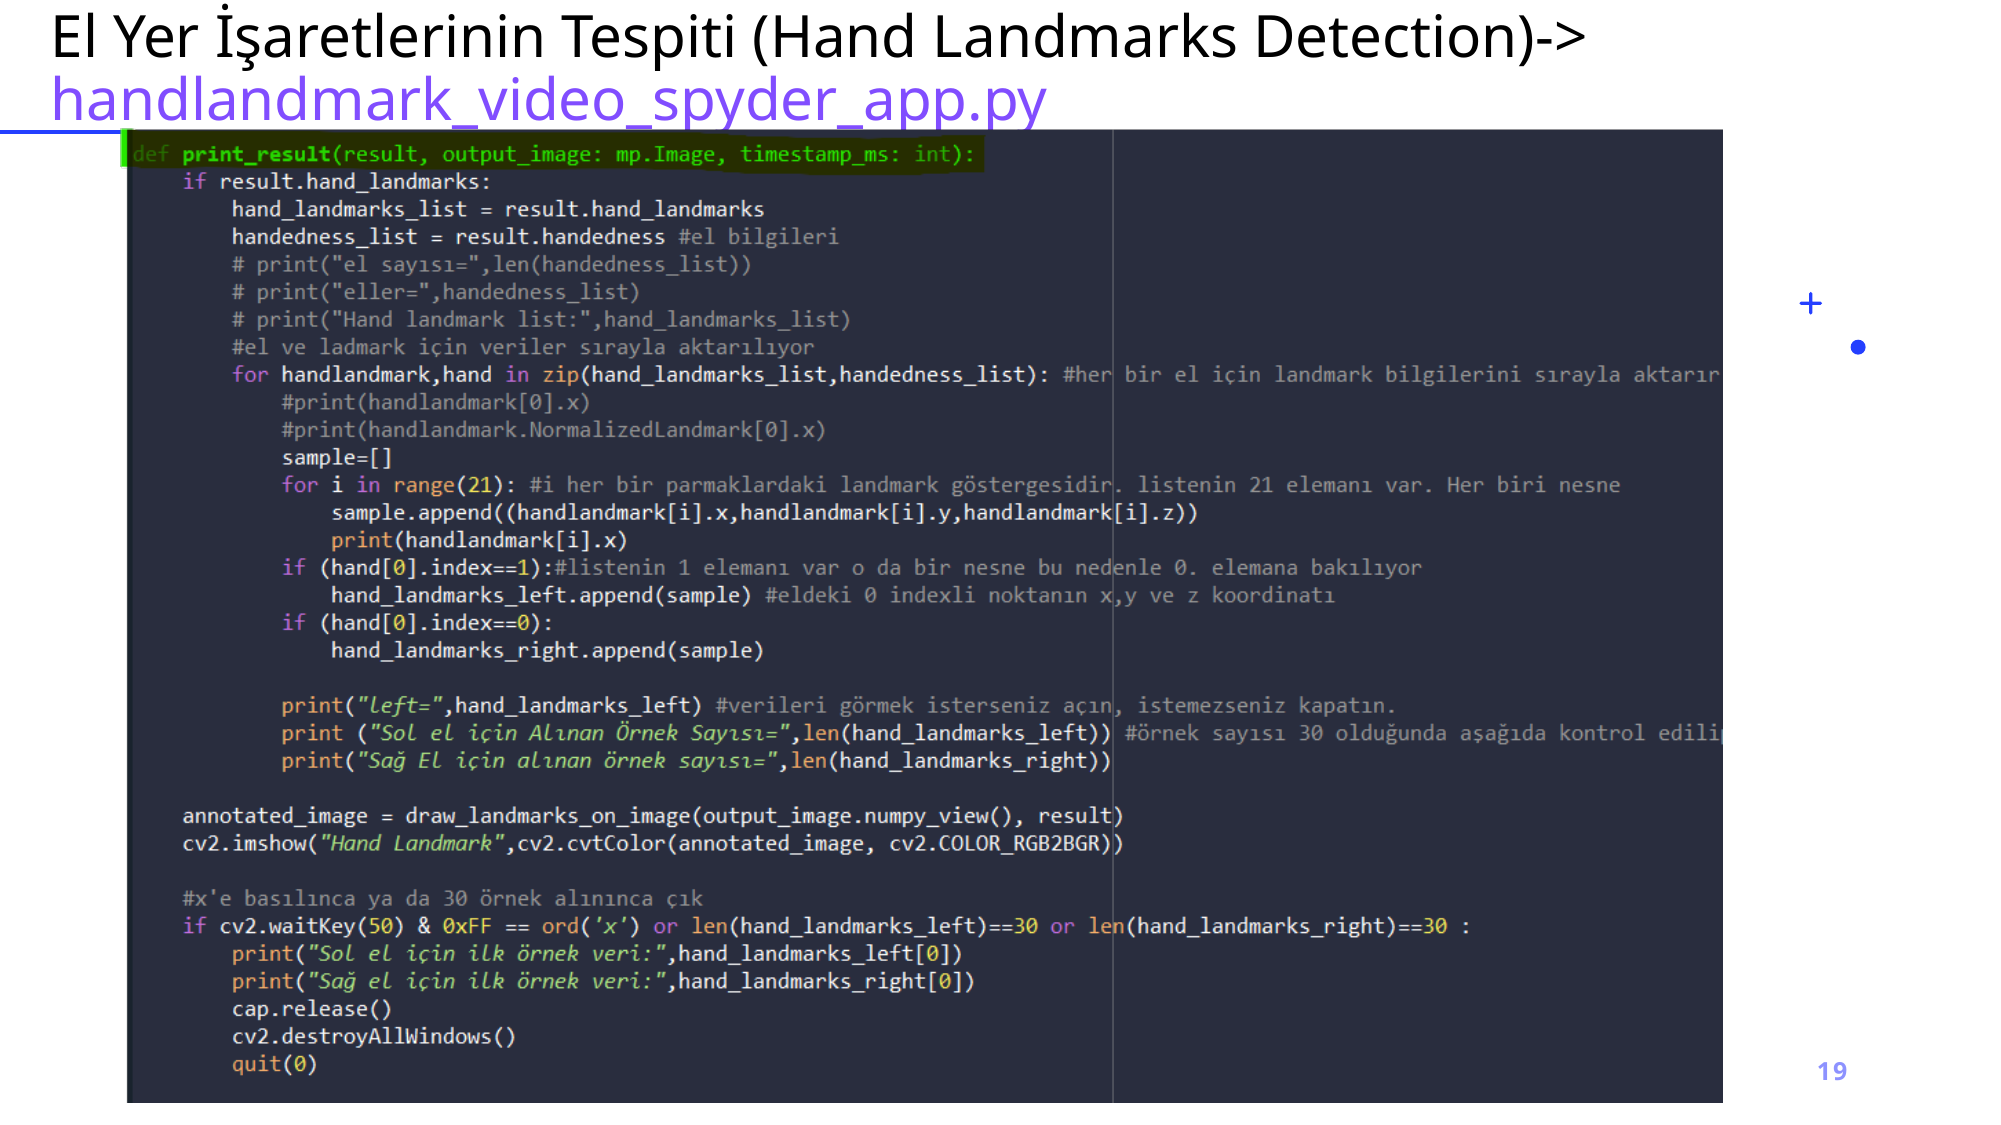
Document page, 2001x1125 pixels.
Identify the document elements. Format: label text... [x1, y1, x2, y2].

picture [119, 127, 1723, 1103]
slide_number 19 [1723, 1042, 1863, 1103]
title El Yer İşaretlerinin Tespiti (Hand Landmarks Detection)-> handlandmark_video_spyder_app.py [35, 46, 1912, 141]
